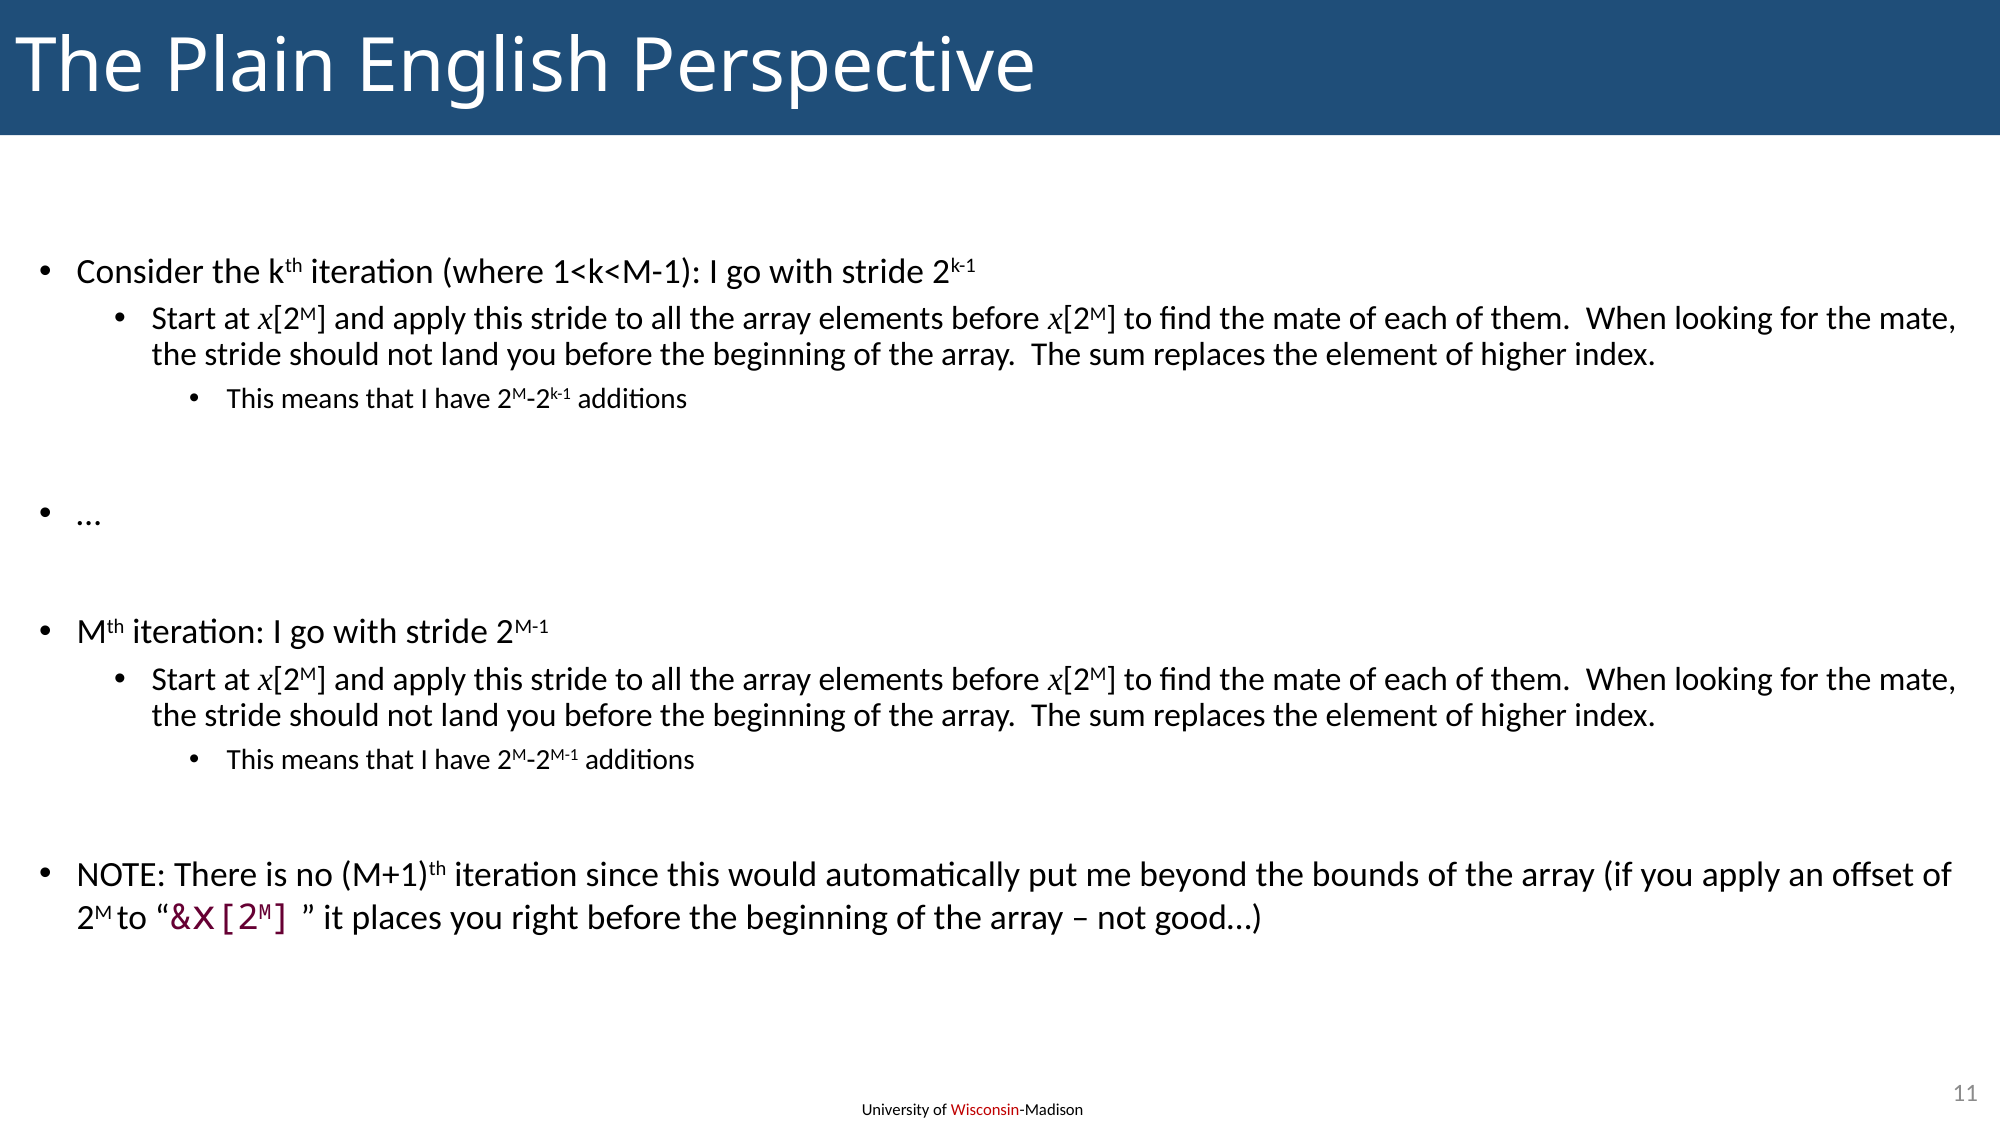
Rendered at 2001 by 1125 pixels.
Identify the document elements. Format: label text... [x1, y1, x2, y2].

slide_number 11 [1879, 1069, 1994, 1114]
title The Plain English Perspective [0, 0, 2000, 136]
list Consider the kth iteration (where 1<k<M-1): I go with stride 2k-1 Start at x[2M] and apply this stride to all the array elements before x[2M] to find the mate of each of them. When looking for the mate, the stride should not land you before the beginning of the array. The sum replaces the element of higher index. This means that I have 2M-2k-1 additions … Mth iteration: I go with stride 2M-1 Start at x[2M] and apply this stride to all the array elements before x[2M] to find the mate of each of them. When looking for the mate, the stride should not land you before the beginning of the array. The sum replaces the element of higher index. This means that I have 2M-2M-1 additions NOTE: There is no (M+1)th iteration since this would automatically put me beyond the bounds of the array (if you apply an offset of 2M to “&x[2M] ” it places you right before the beginning of the array – not good…) [24, 245, 1987, 1055]
